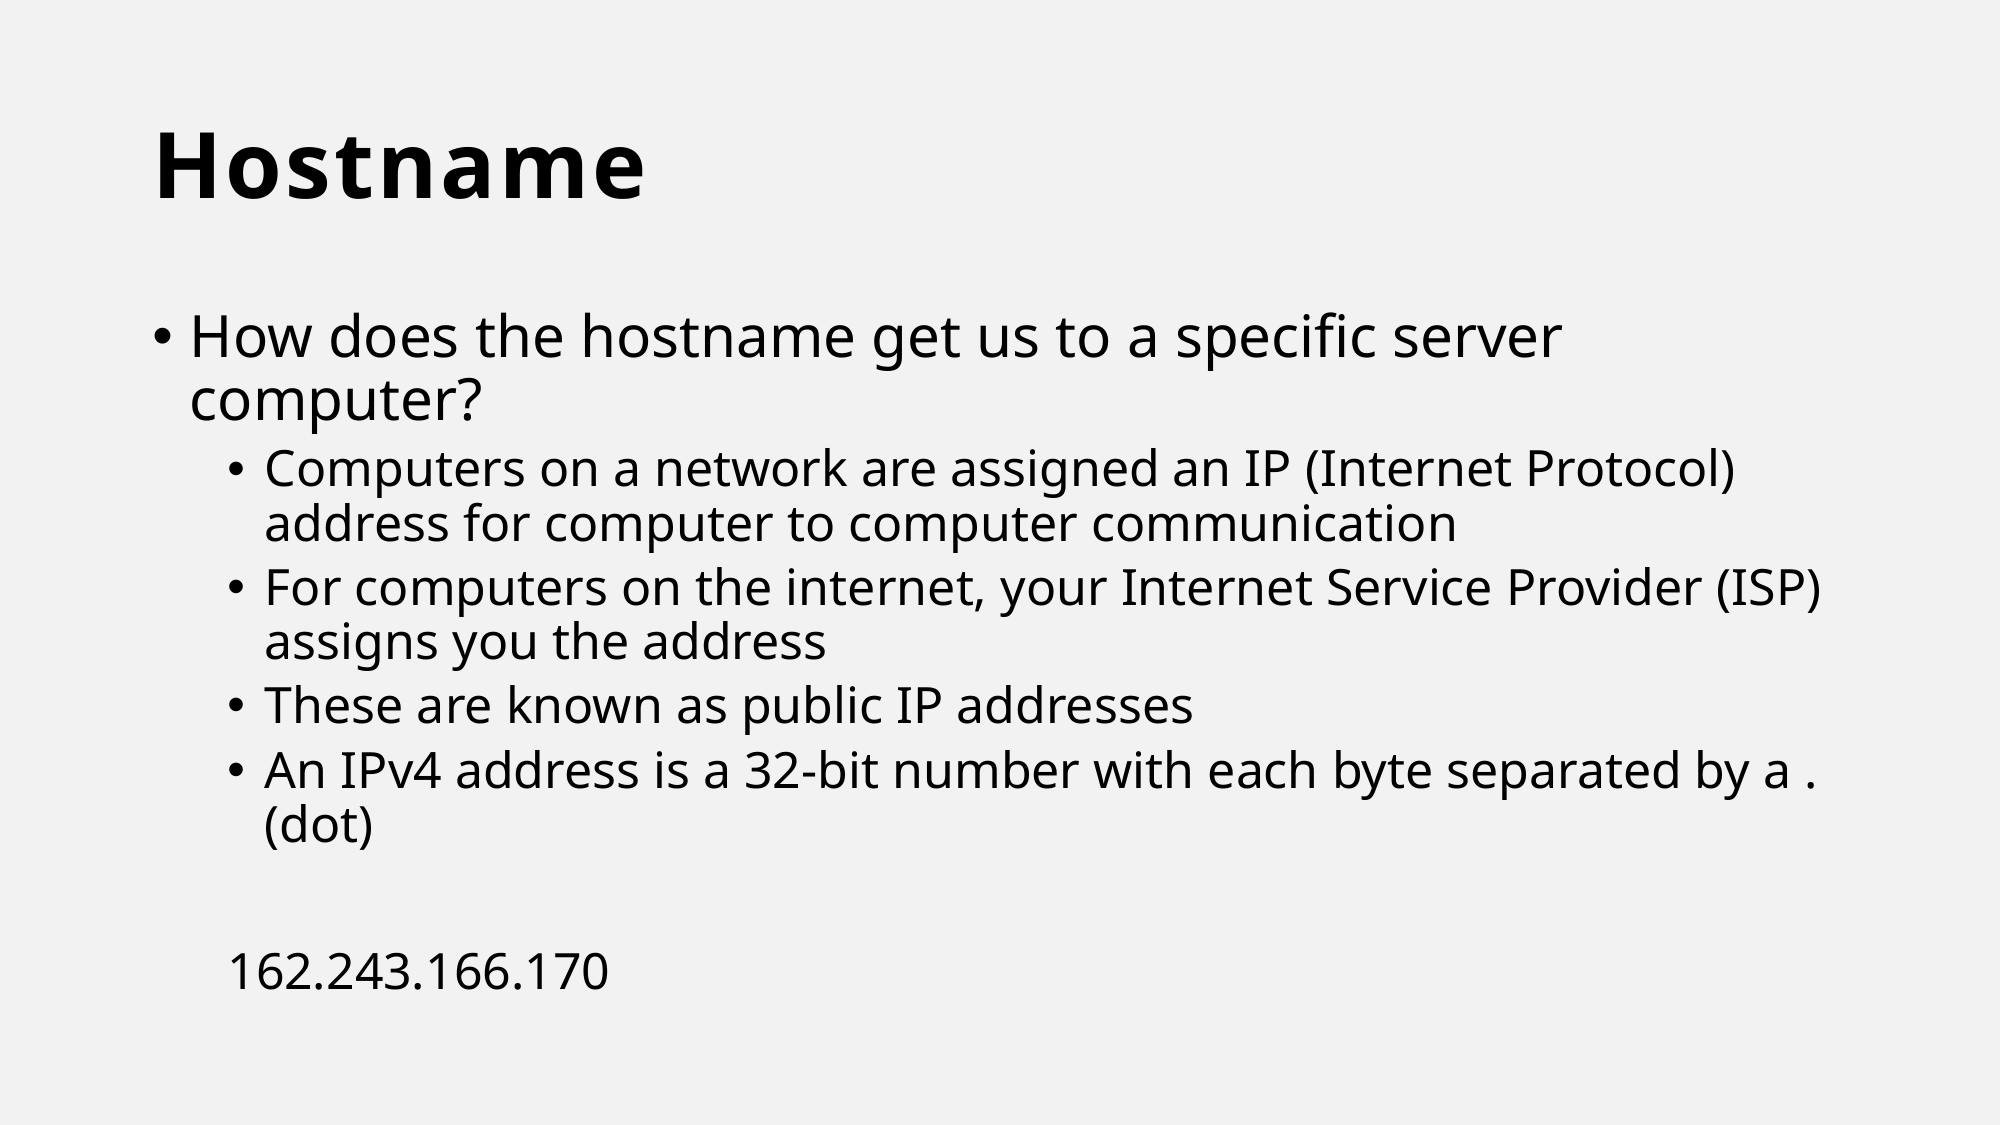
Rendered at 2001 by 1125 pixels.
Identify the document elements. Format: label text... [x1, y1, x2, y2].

list How does the hostname get us to a specific server computer? Computers on a network are assigned an IP (Internet Protocol) address for computer to computer communication For computers on the internet, your Internet Service Provider (ISP) assigns you the address These are known as public IP addresses An IPv4 address is a 32-bit number with each byte separated by a . (dot) 162.243.166.170 [137, 299, 1863, 1014]
title Hostname [137, 59, 1863, 278]
